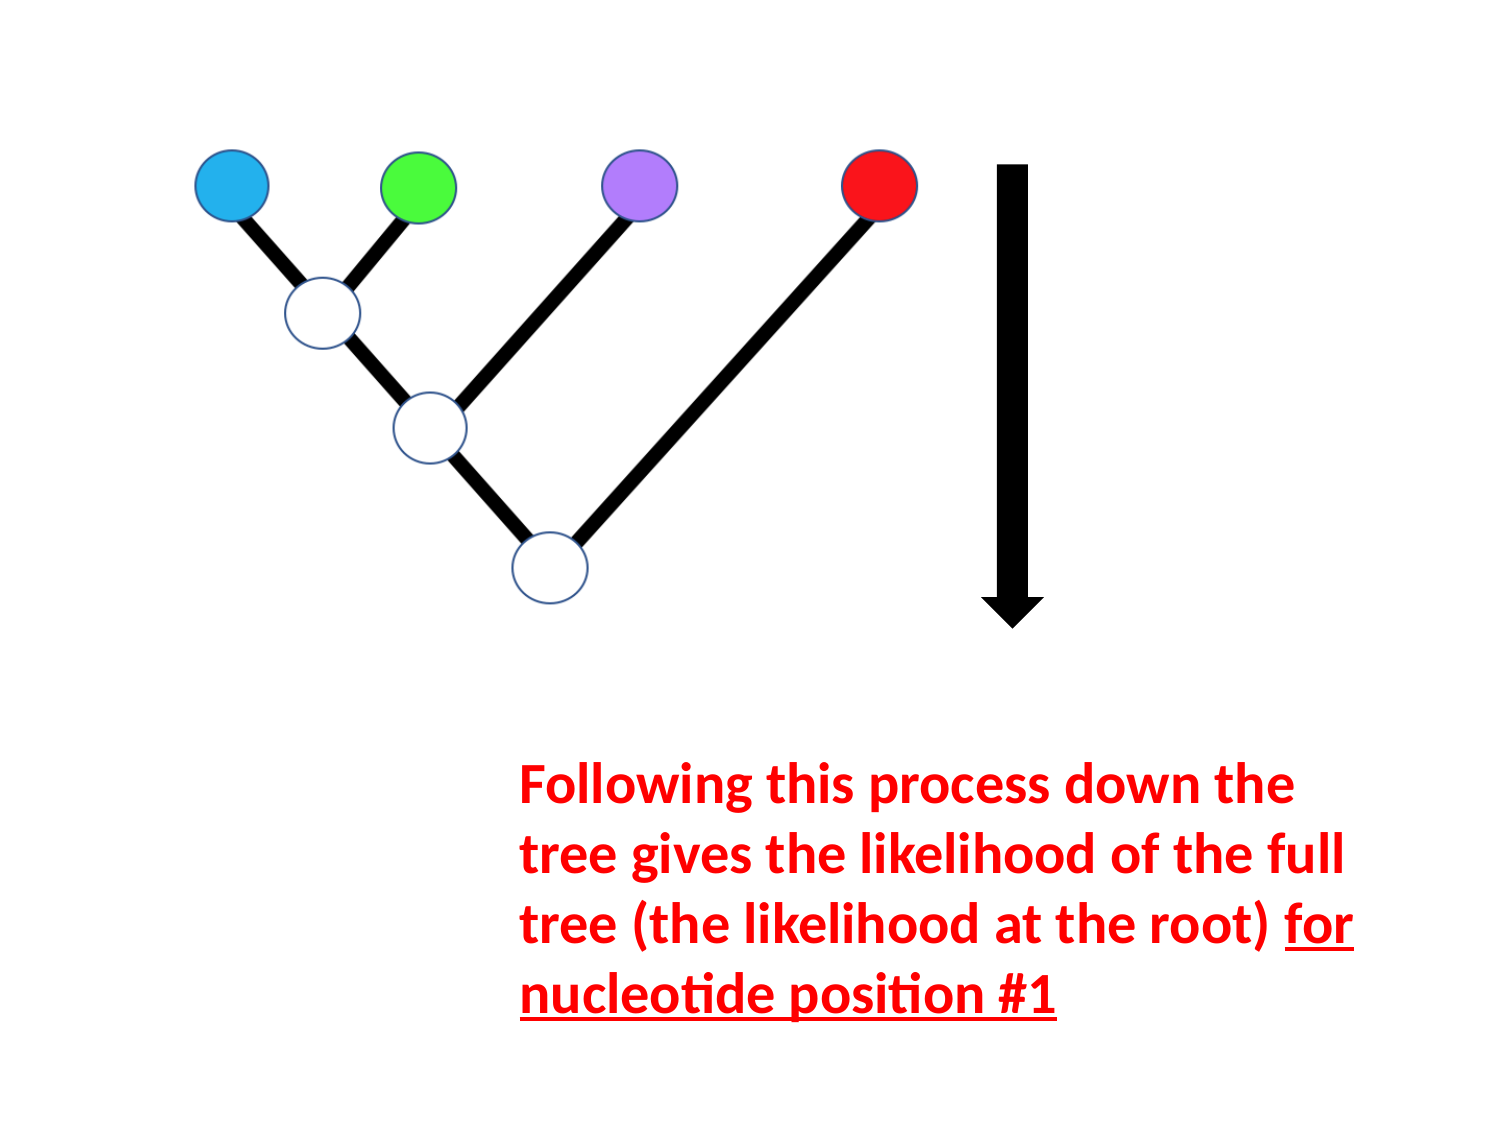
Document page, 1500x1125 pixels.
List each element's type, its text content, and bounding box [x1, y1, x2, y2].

picture [135, 116, 963, 642]
text_box [981, 164, 1044, 629]
text_box Following this process down the tree gives the likelihood of the full tree (the likelihood at the root) for nucleotide position #1 [504, 737, 1372, 1033]
